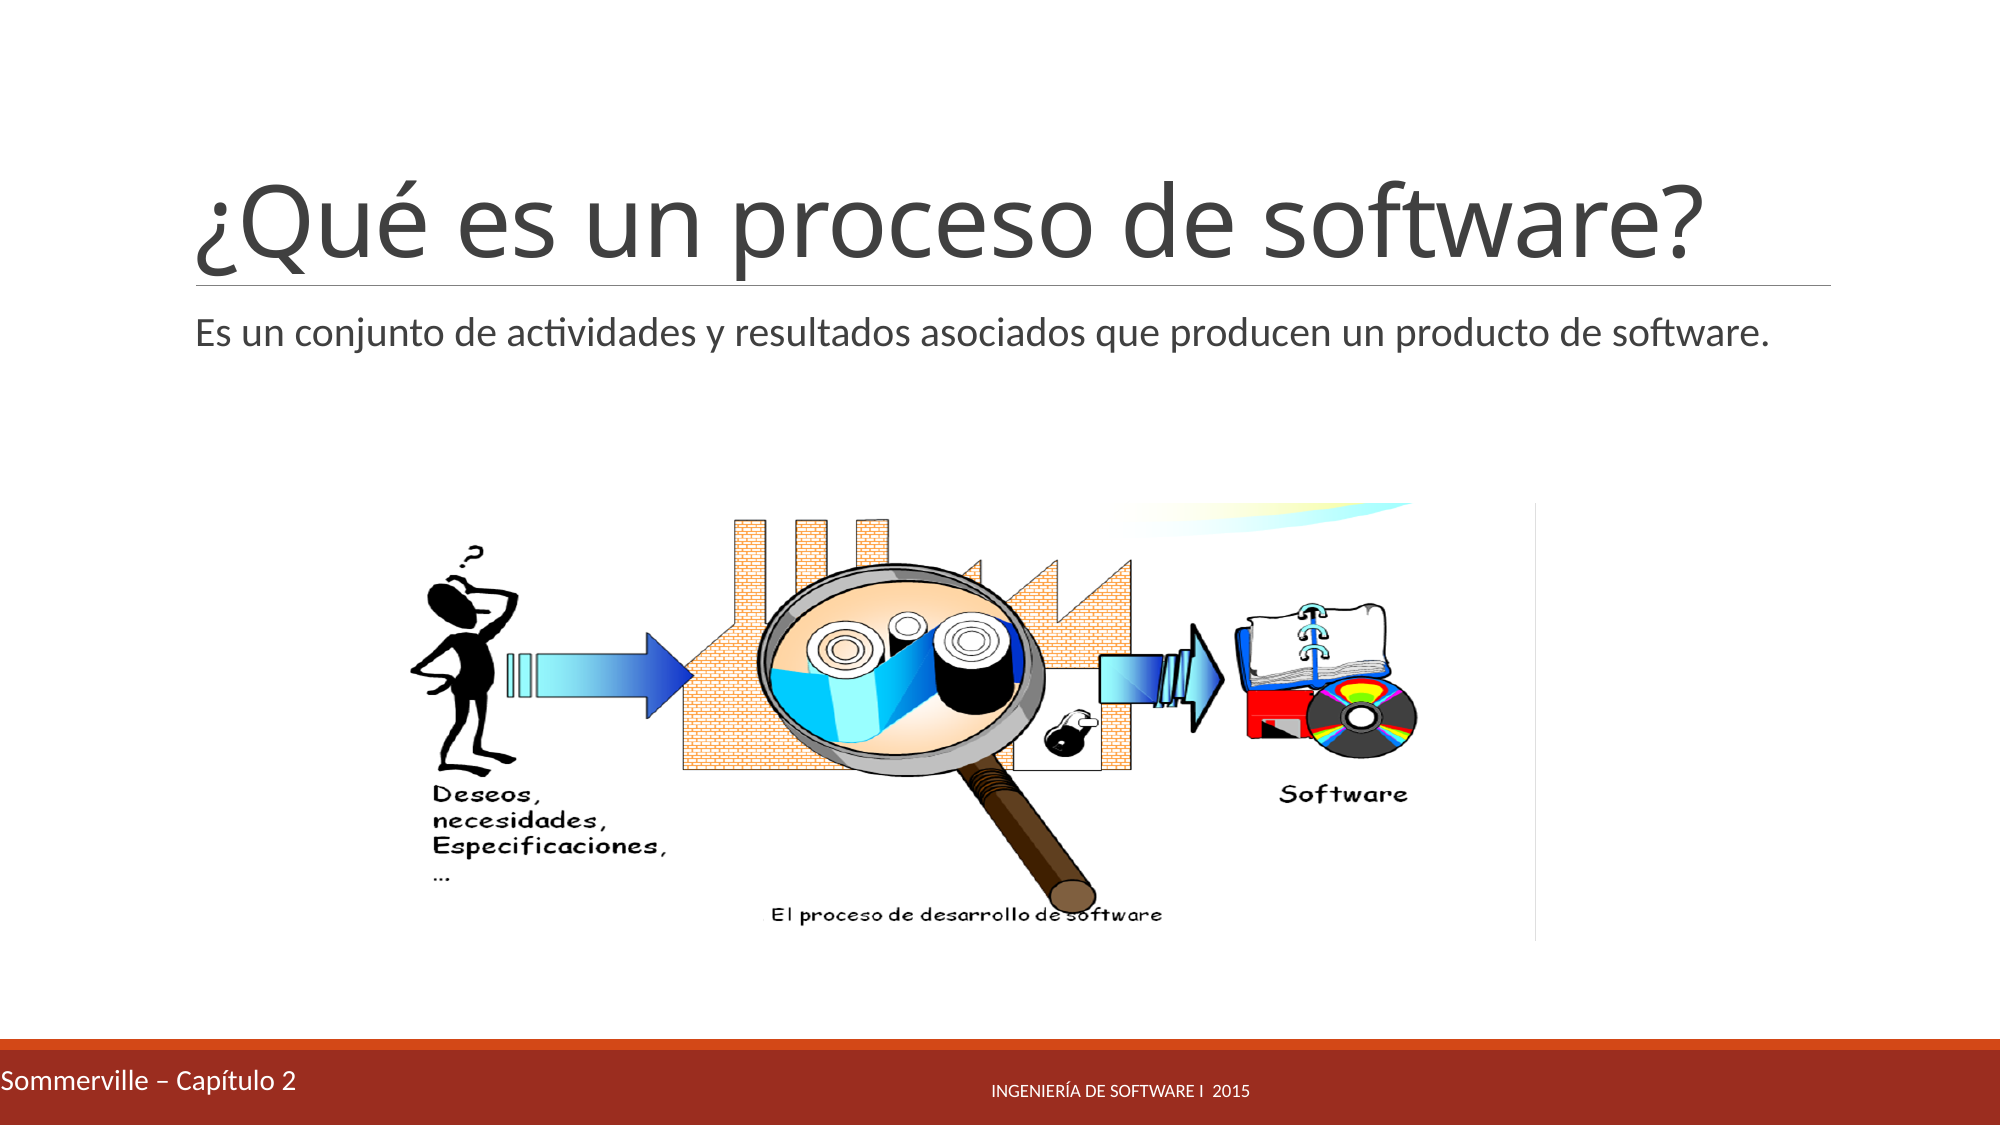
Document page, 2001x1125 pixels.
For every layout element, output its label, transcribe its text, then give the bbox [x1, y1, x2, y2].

title ¿Qué es un proceso de software? [180, 47, 1830, 285]
picture [407, 502, 1625, 941]
list Es un conjunto de actividades y resultados asociados que producen un producto de software. [180, 302, 1830, 963]
list Sommerville – Capítulo 2 [0, 1058, 689, 1117]
footer Ingeniería de Software I 2015 [695, 1059, 1547, 1120]
